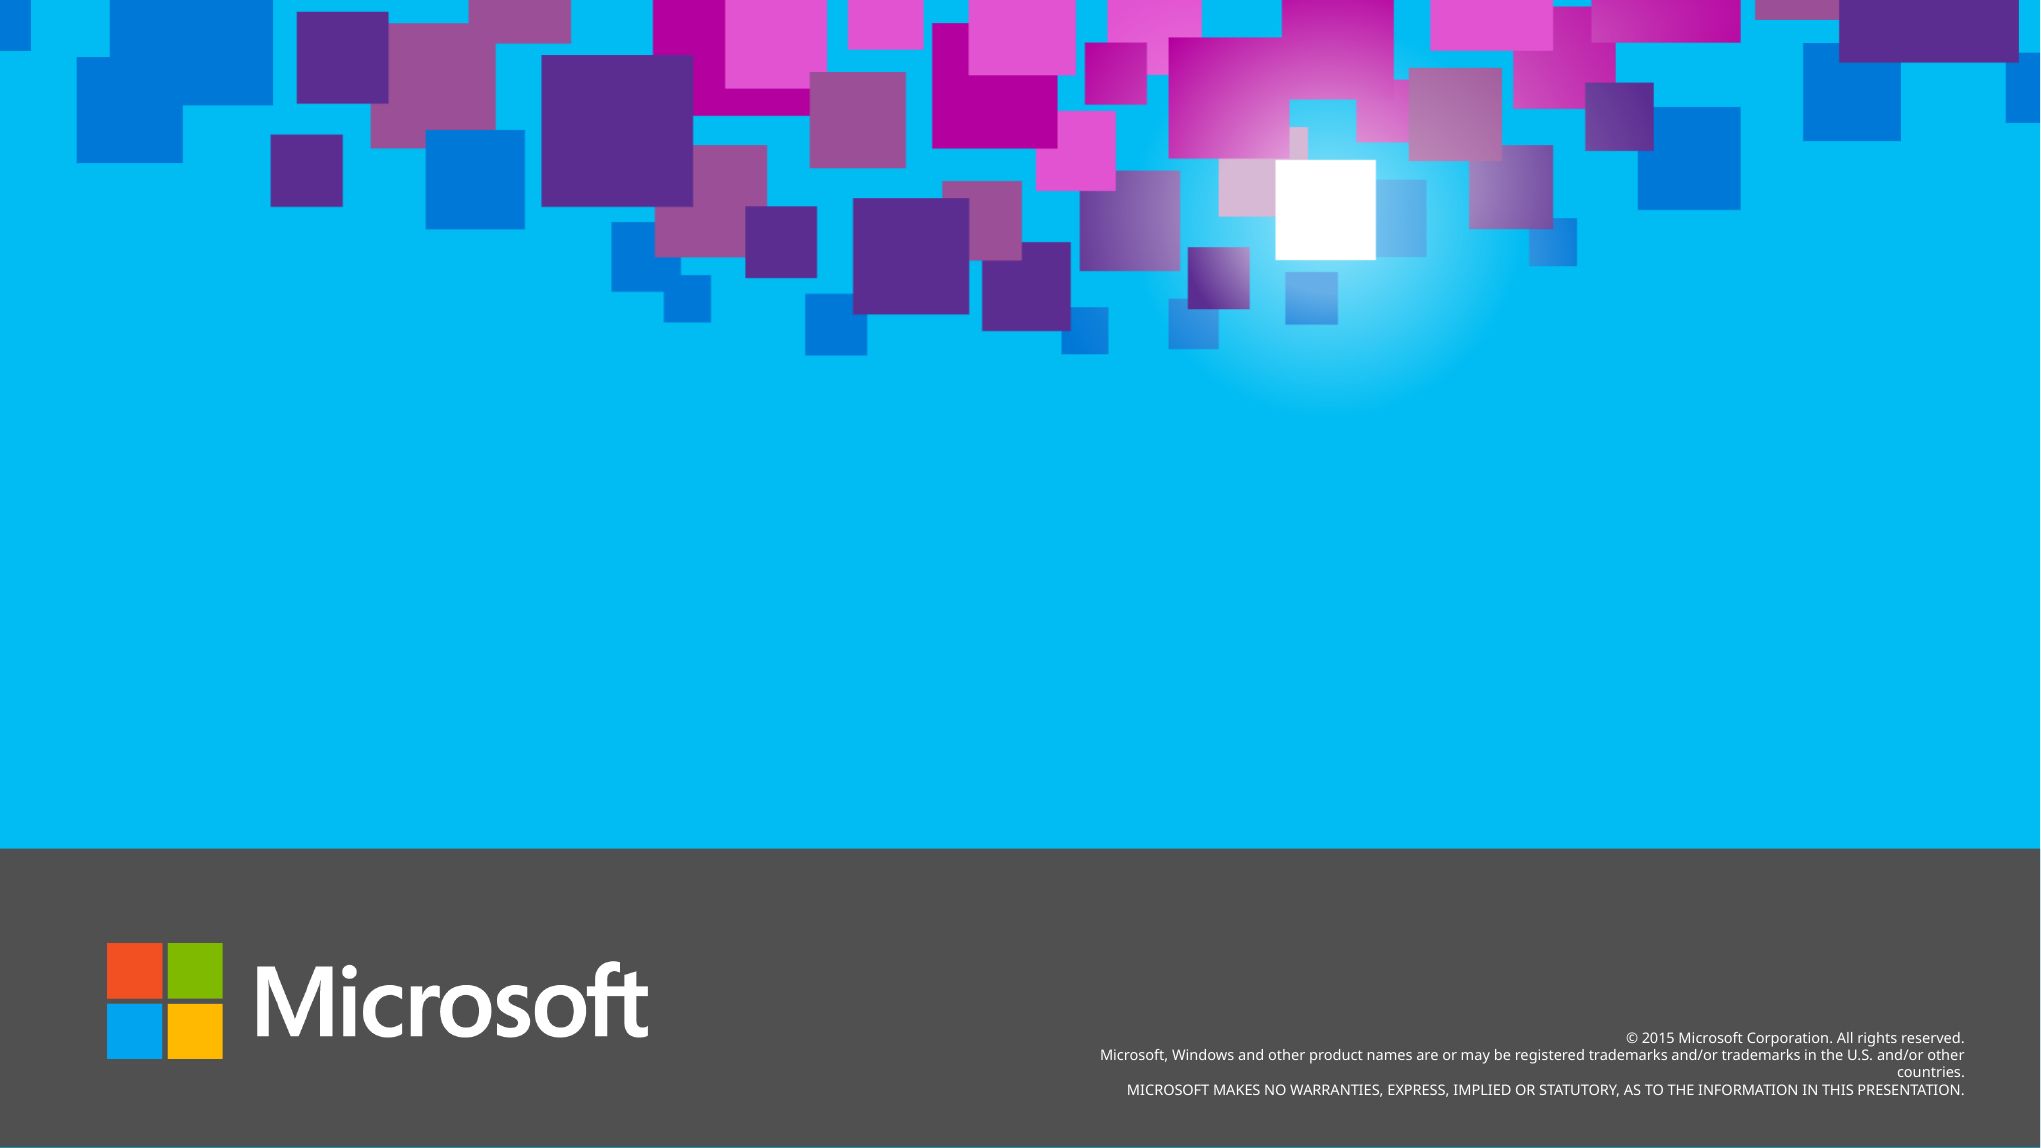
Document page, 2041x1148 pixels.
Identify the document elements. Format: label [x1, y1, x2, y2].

picture [542, 0, 906, 321]
picture [848, 0, 923, 49]
picture [0, 0, 30, 50]
picture [932, 0, 1576, 392]
picture [1756, 0, 2041, 140]
picture [1430, 0, 1740, 209]
picture [78, 0, 272, 162]
picture [806, 182, 1107, 354]
picture [297, 0, 571, 228]
picture [271, 135, 342, 206]
picture [107, 943, 648, 1059]
